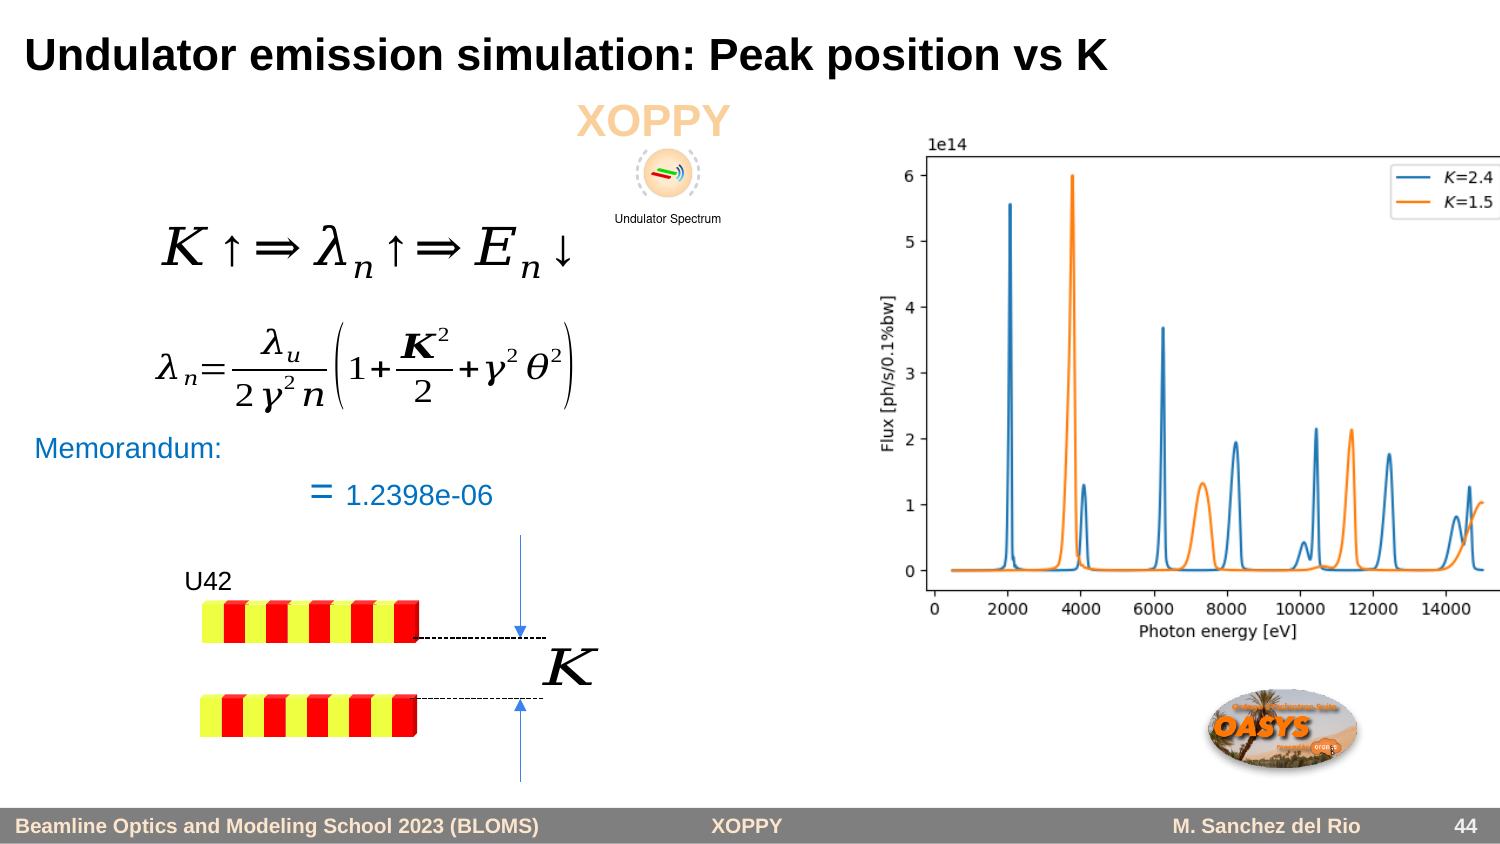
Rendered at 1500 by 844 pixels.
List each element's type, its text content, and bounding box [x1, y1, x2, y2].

picture [878, 135, 1500, 644]
text_box XOPPY [535, 84, 773, 153]
picture [1196, 676, 1370, 781]
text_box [514, 625, 519, 634]
picture [610, 139, 728, 230]
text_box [521, 625, 525, 635]
text_box Memorandum: [19, 421, 238, 472]
title Undulator emission simulation: Peak position vs K [9, 10, 1493, 95]
slide_number 44 [1379, 805, 1493, 844]
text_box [199, 693, 418, 738]
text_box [201, 600, 420, 644]
text_box U42 [169, 556, 248, 603]
